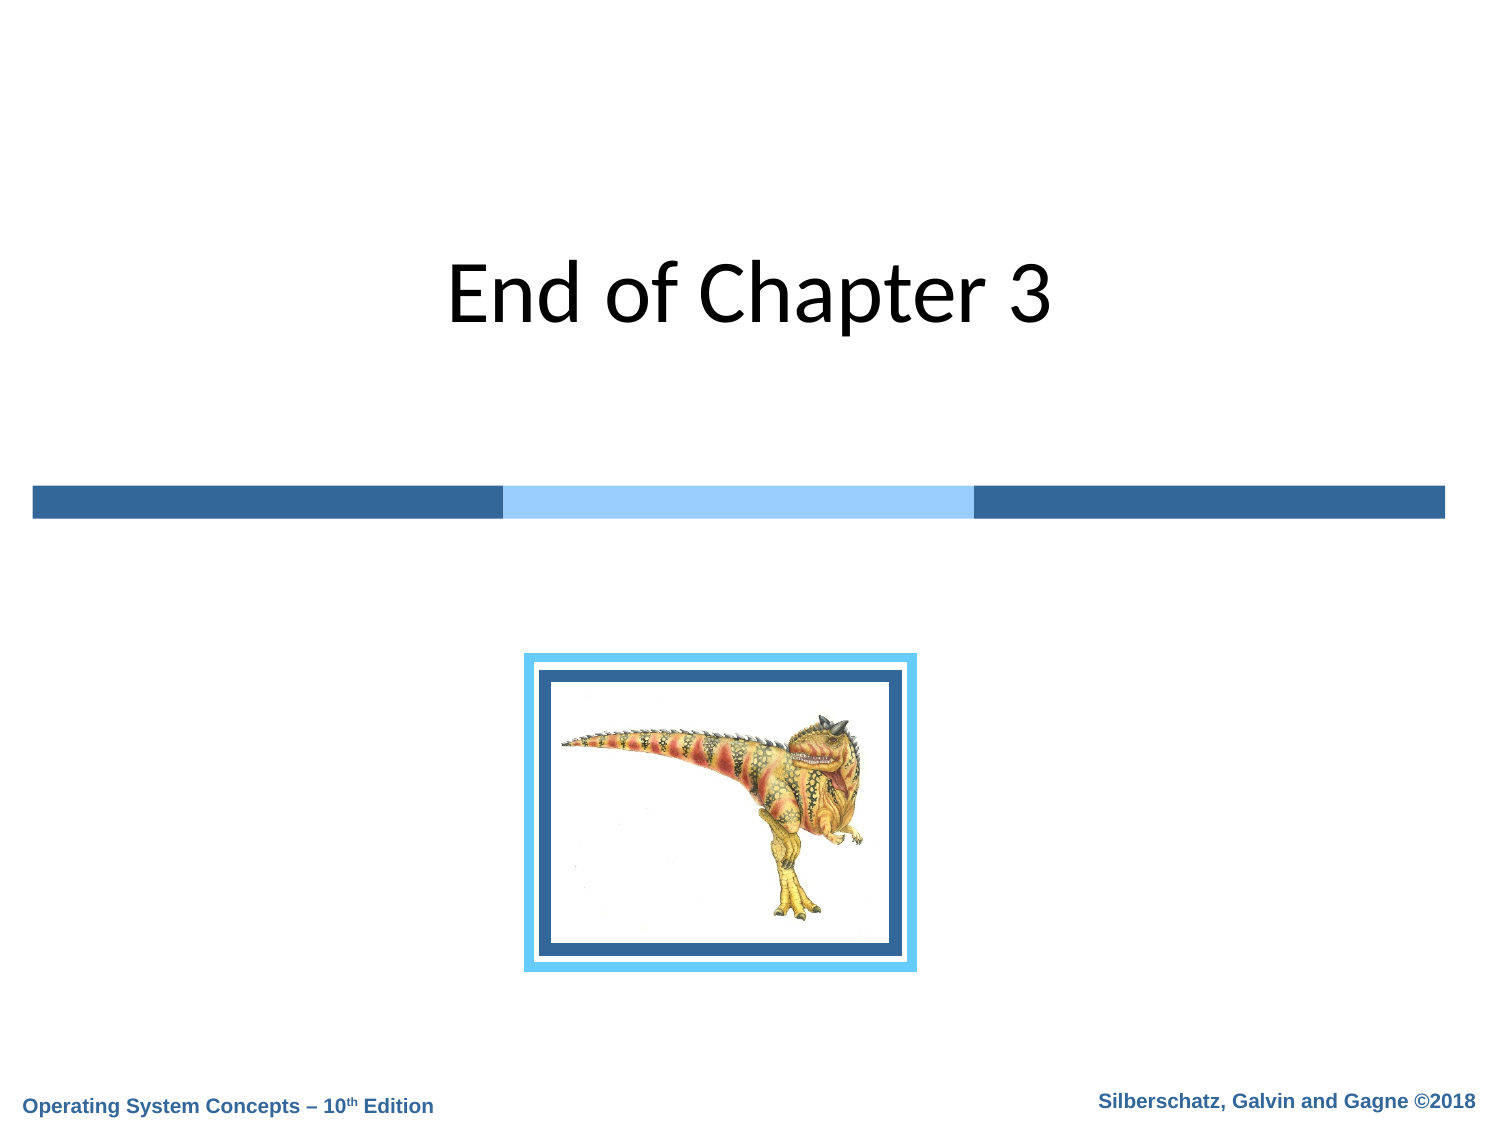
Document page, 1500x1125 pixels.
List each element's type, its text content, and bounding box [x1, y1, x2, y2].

title End of Chapter 3 [112, 112, 1388, 462]
picture [551, 682, 889, 943]
